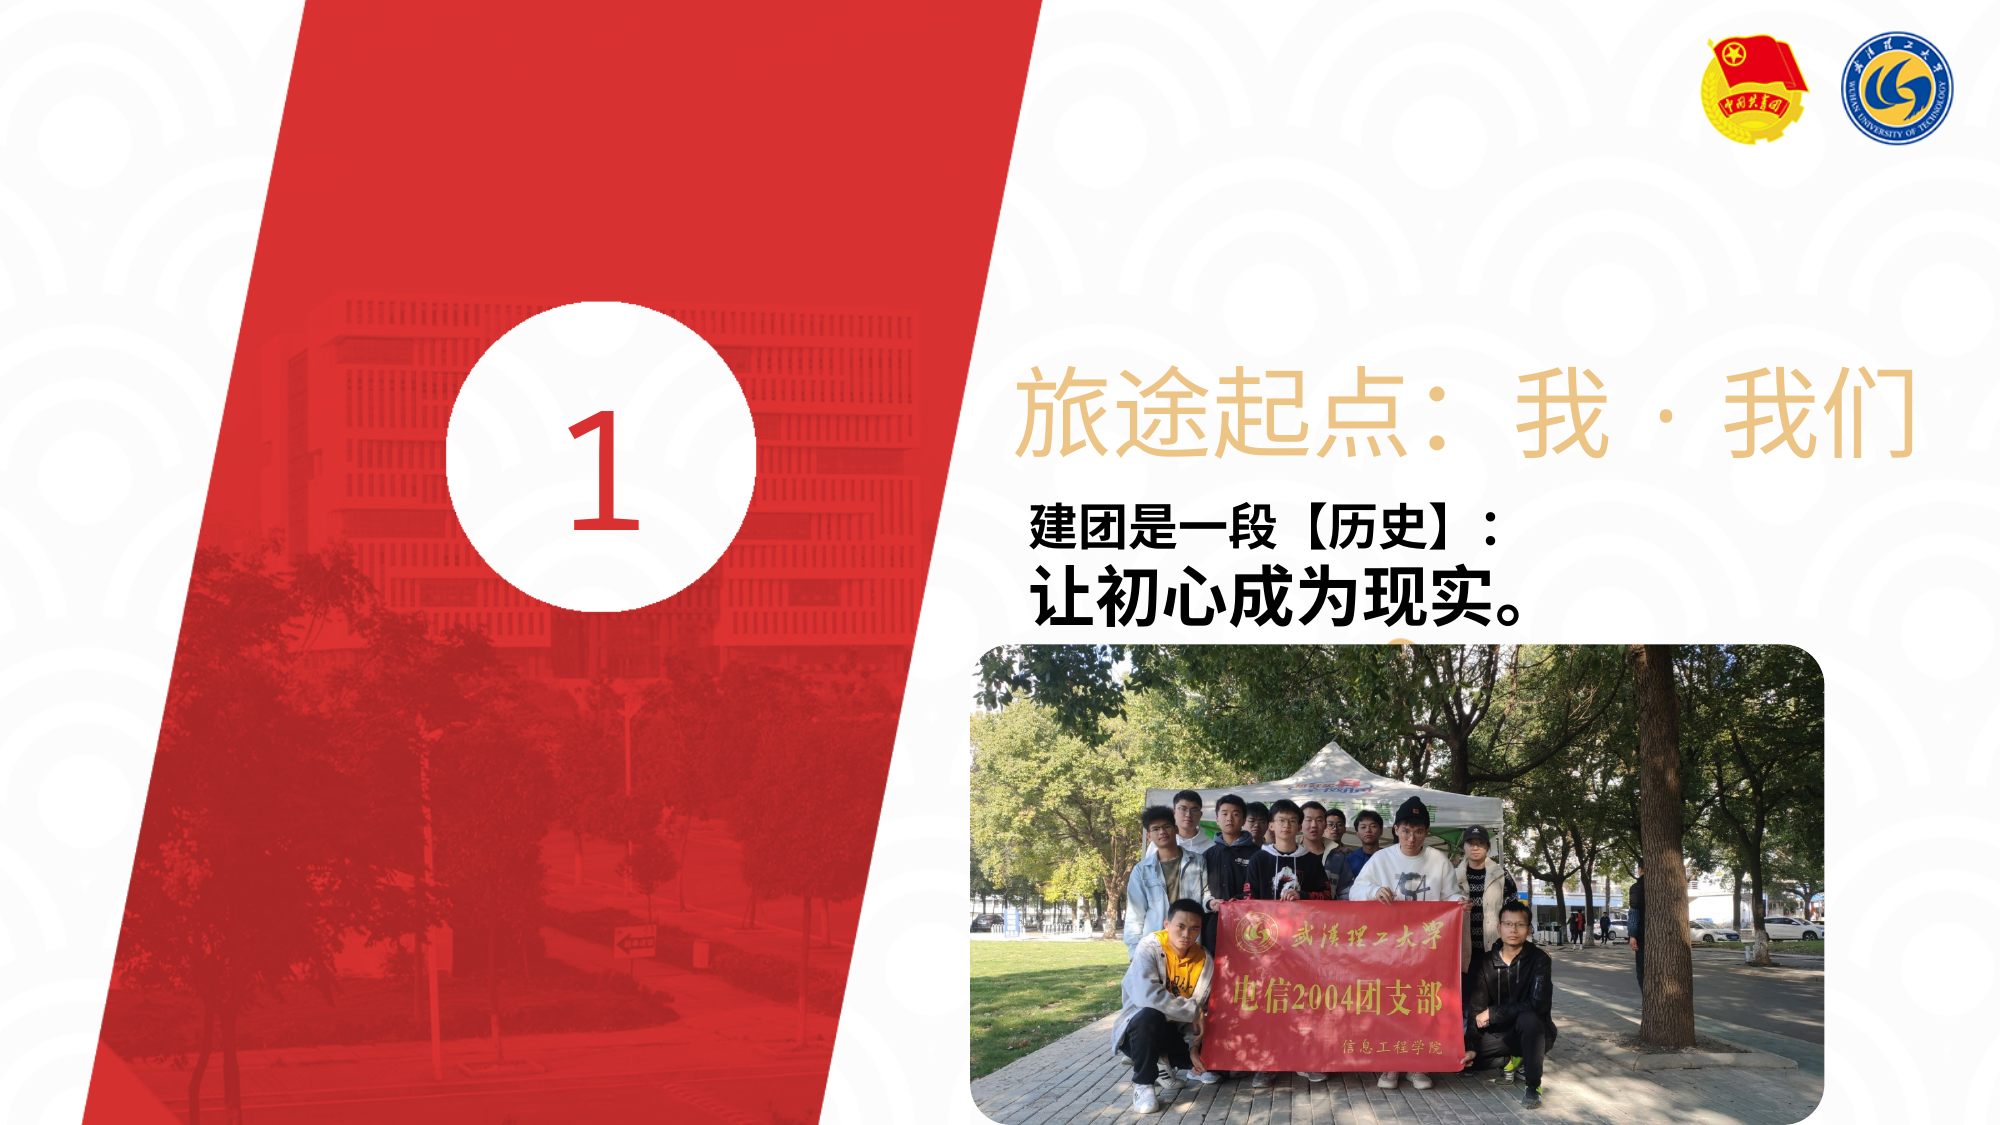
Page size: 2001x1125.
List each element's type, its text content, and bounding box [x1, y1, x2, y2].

text_box 建团是一段【历史】： 让初心成为现实。 [1013, 487, 1578, 643]
picture [0, 0, 2000, 1125]
title 旅途起点：我·我们 [997, 354, 1941, 481]
text_box 1 [537, 356, 667, 572]
